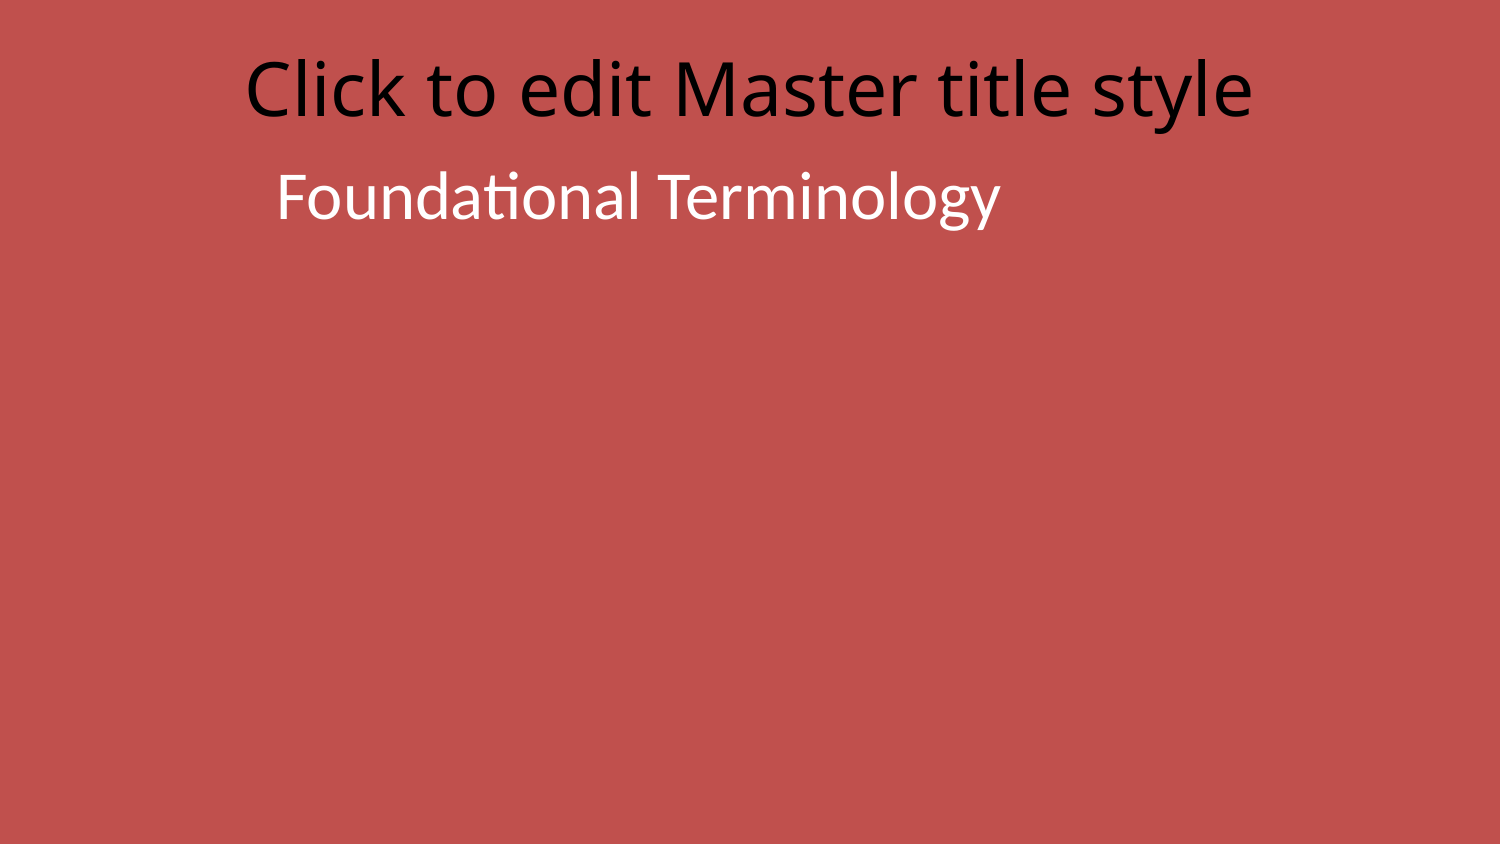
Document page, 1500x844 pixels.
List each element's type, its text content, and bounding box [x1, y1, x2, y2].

title Foundational Terminology [261, 143, 1239, 701]
